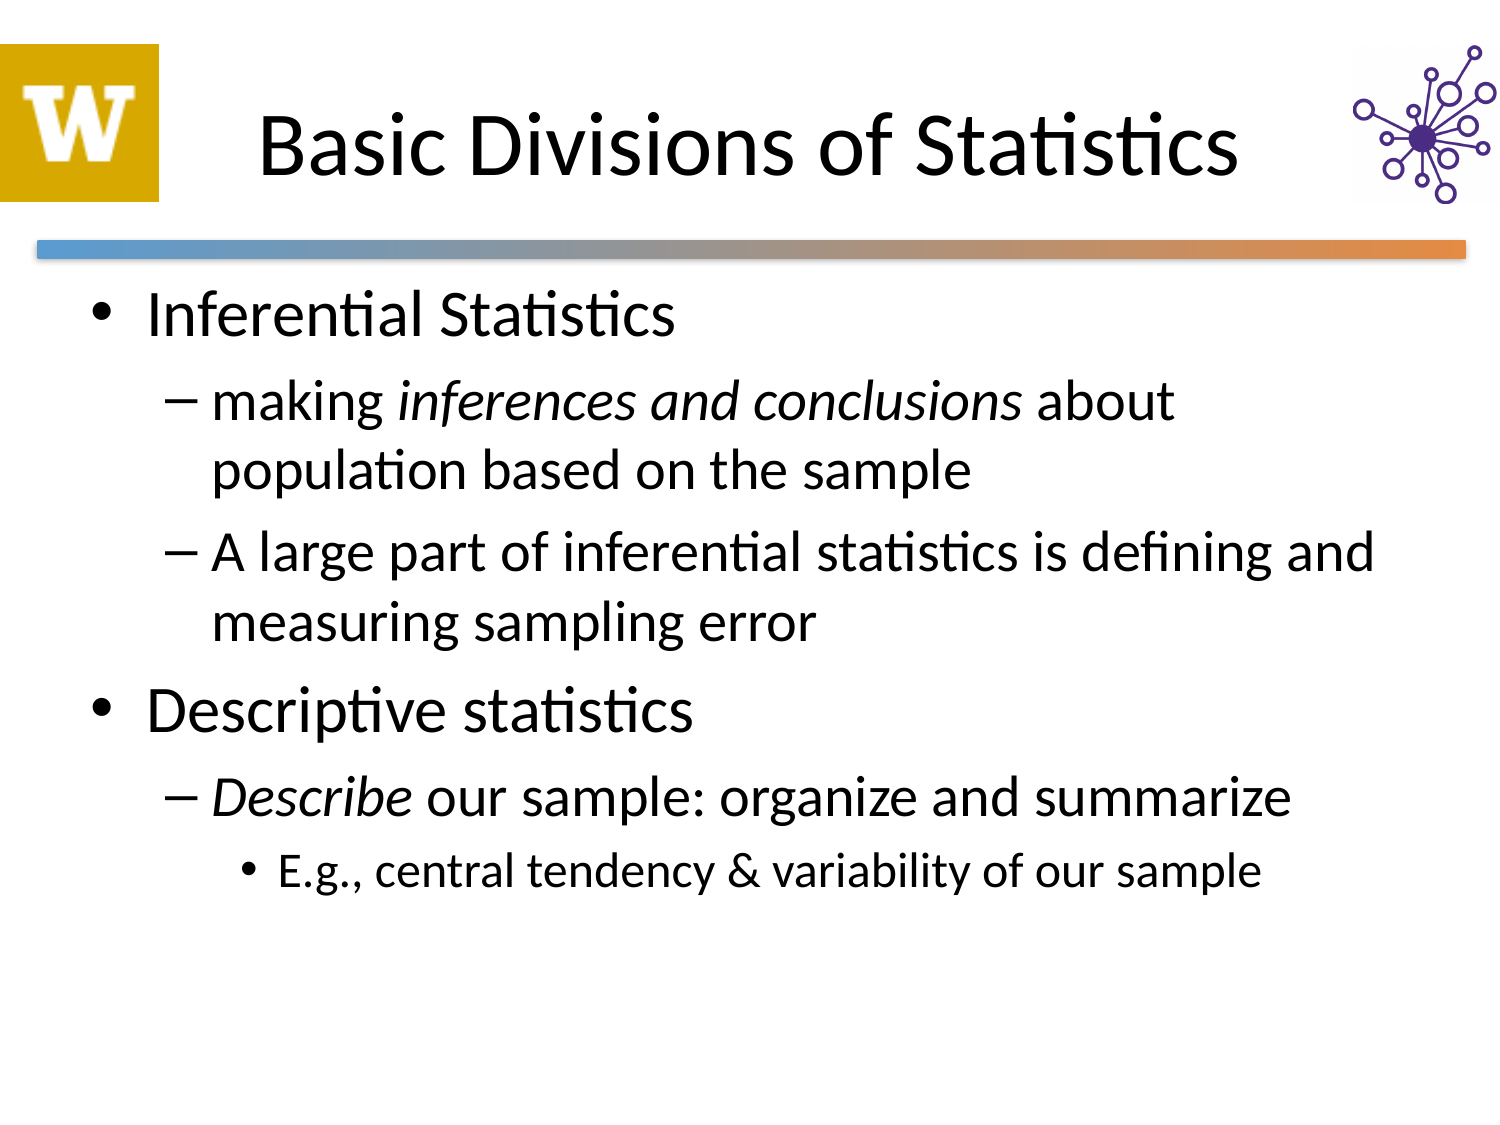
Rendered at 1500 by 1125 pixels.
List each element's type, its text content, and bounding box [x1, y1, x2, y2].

picture [0, 44, 159, 202]
title Basic Divisions of Statistics [75, 45, 1425, 233]
picture [1425, 45, 1497, 204]
list Inferential Statistics making inferences and conclusions about population based on the sample A large part of inferential statistics is defining and measuring sampling error Descriptive statistics Describe our sample: organize and summarize E.g., central tendency & variability of our sample [75, 262, 1425, 1093]
